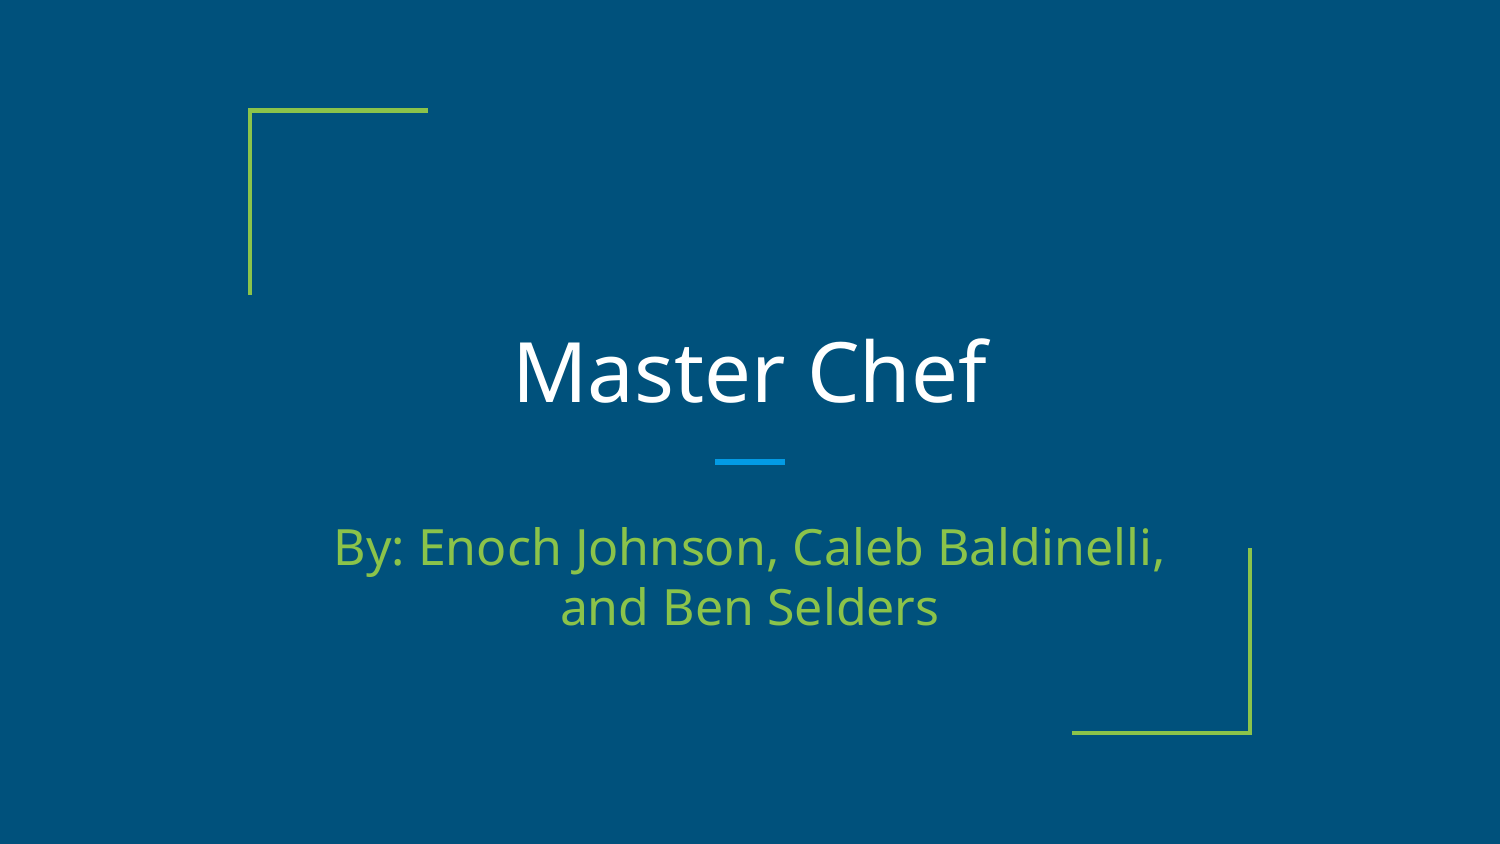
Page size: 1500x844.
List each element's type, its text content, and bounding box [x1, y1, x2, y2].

title Master Chef [275, 195, 1225, 435]
subtitle By: Enoch Johnson, Caleb Baldinelli, and Ben Selders [275, 500, 1225, 650]
